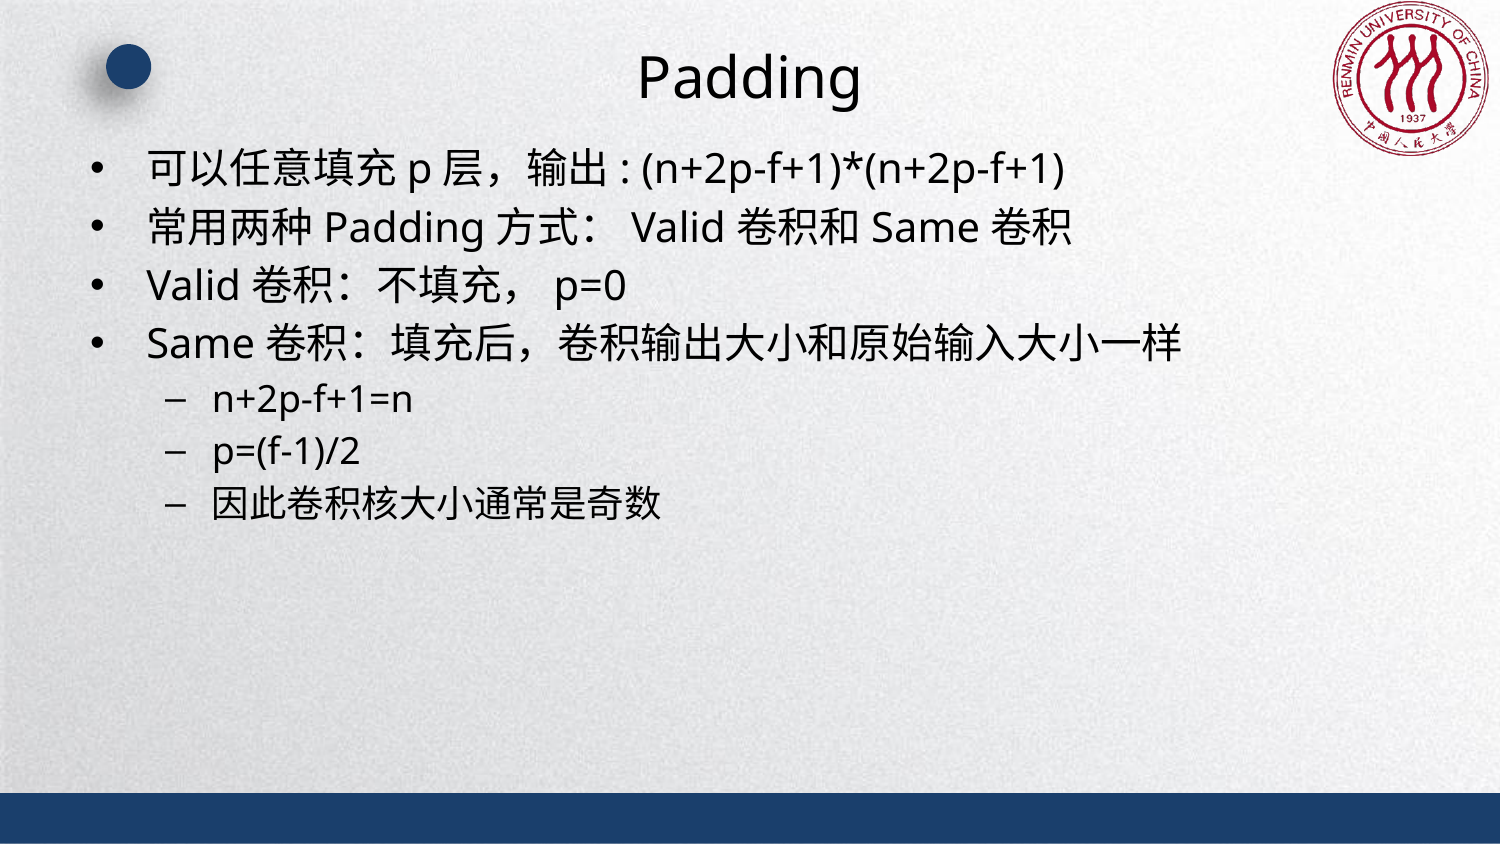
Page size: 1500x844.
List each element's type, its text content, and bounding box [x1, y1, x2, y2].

title Padding [75, 33, 1425, 116]
picture [0, 0, 1500, 793]
list 可以任意填充p层，输出: (n+2p-f+1)*(n+2p-f+1) 常用两种Padding方式：Valid卷积和Same卷积 Valid卷积：不填充，p=0 Same卷积：填充后，卷积输出大小和原始输入大小一样 n+2p-f+1=n p=(f-1)/2 因此卷积核大小通常是奇数 [75, 134, 1425, 781]
